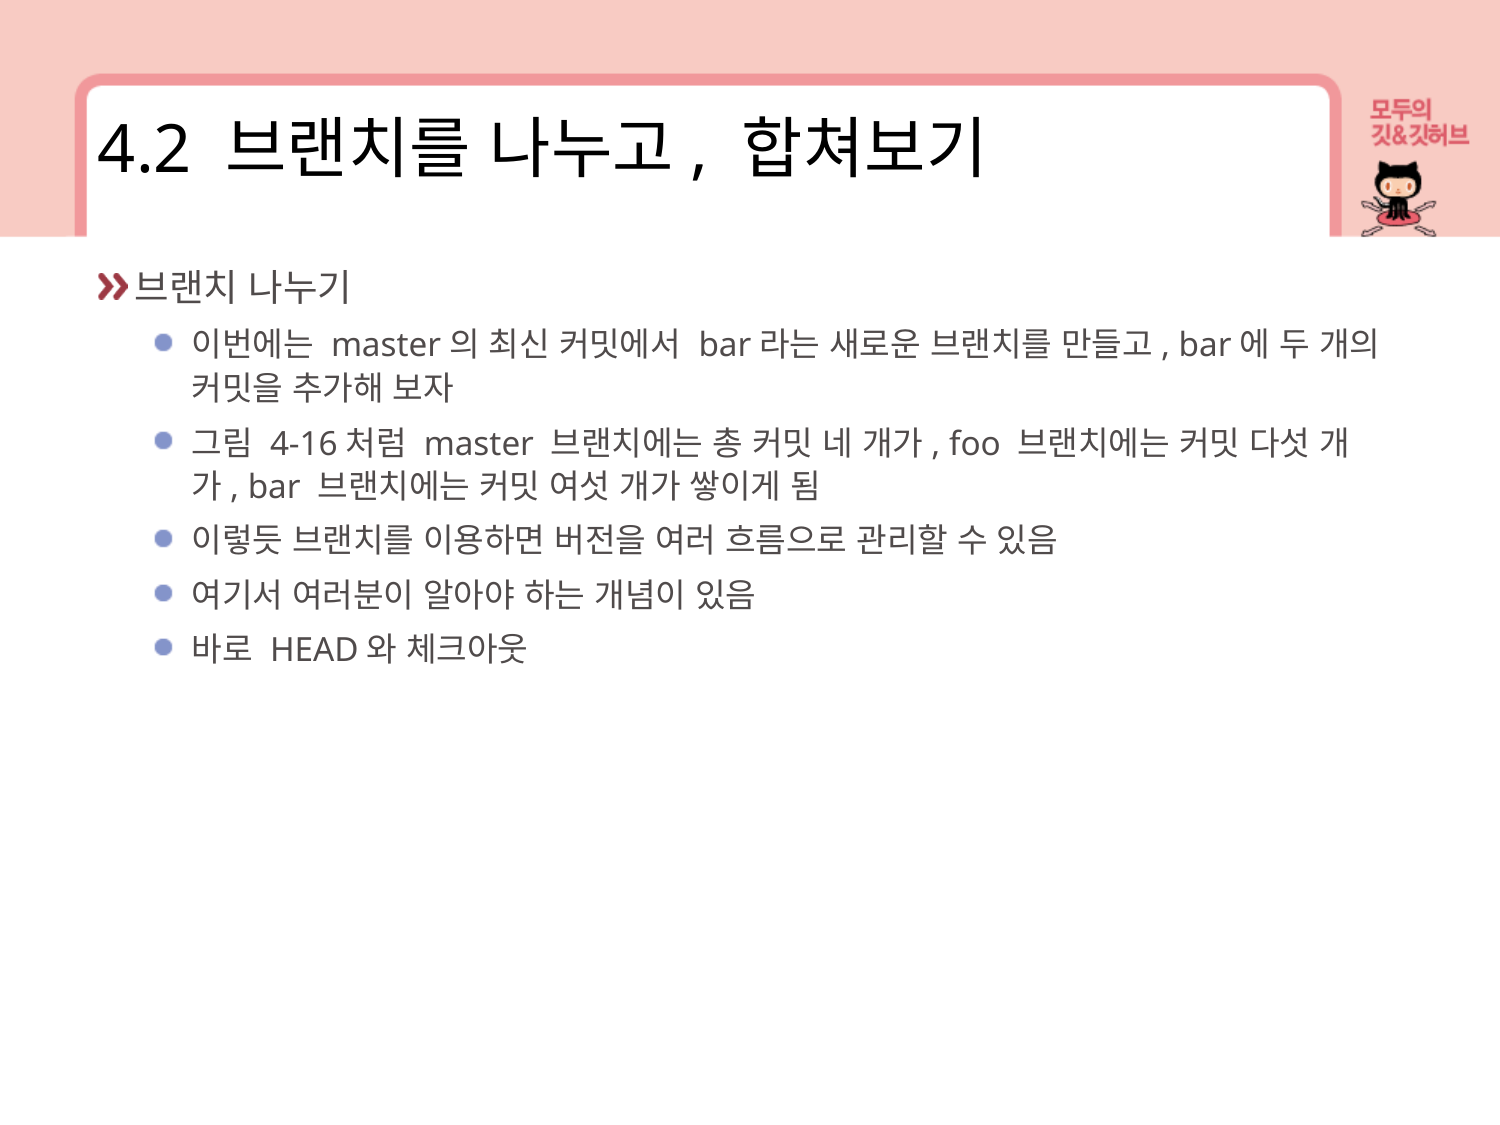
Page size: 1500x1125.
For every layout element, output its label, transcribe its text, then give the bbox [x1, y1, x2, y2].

text_box 4.2 브랜치를 나누고, 합쳐보기 [82, 61, 1413, 193]
picture [0, 0, 1500, 1125]
text_box 브랜치 나누기 이번에는 master의 최신 커밋에서 bar라는 새로운 브랜치를 만들고, bar에 두 개의 커밋을 추가해 보자 그림 4-16처럼 master 브랜치에는 총 커밋 네 개가, foo 브랜치에는 커밋 다섯 개가, bar 브랜치에는 커밋 여섯 개가 쌓이게 됨 이렇듯 브랜치를 이용하면 버전을 여러 흐름으로 관리할 수 있음 여기서 여러분이 알아야 하는 개념이 있음 바로 HEAD와 체크아웃 [82, 252, 1413, 1067]
